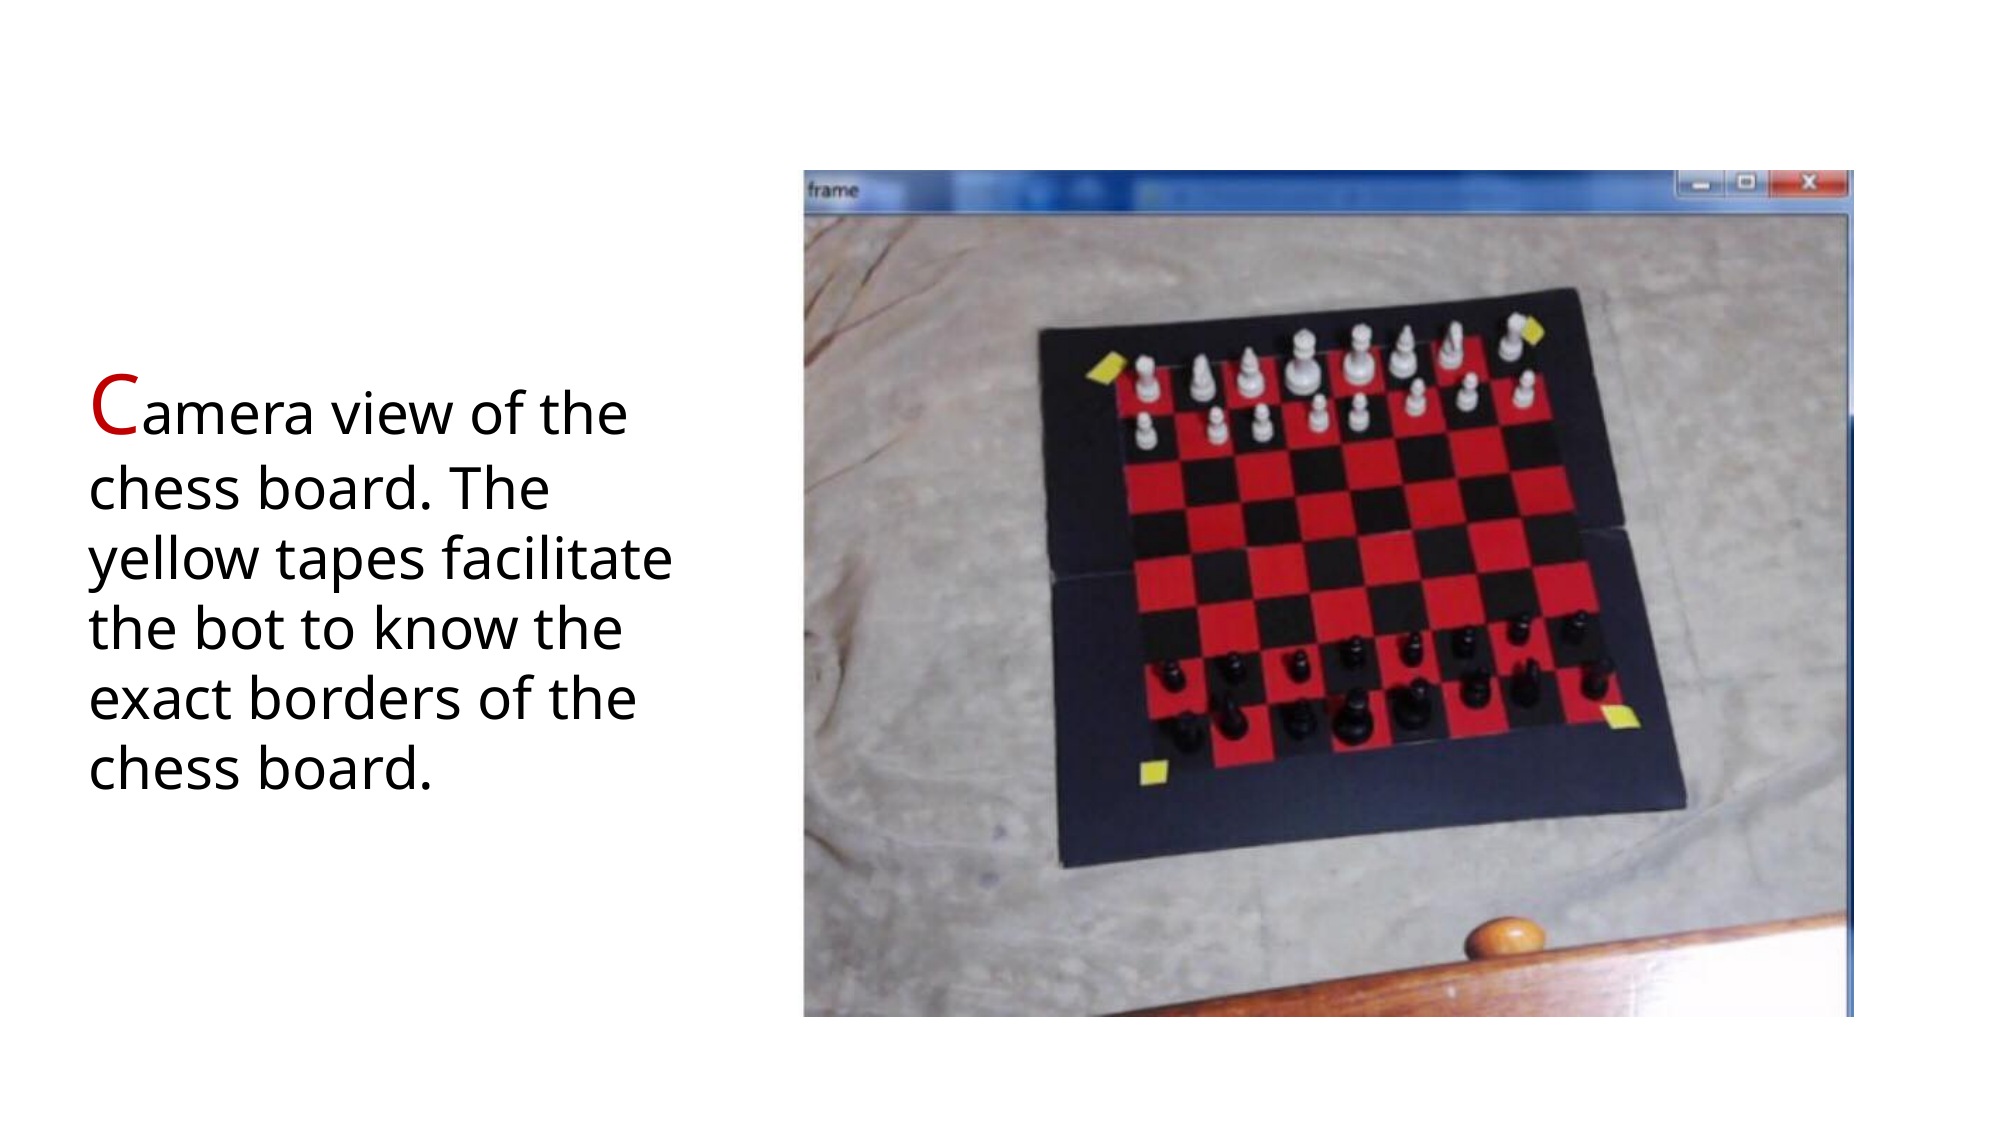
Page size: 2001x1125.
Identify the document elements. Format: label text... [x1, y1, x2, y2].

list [797, 169, 1854, 1017]
title Camera view of the chess board. The yellow tapes facilitate the bot to know the exact borders of the chess board. [73, 301, 741, 851]
